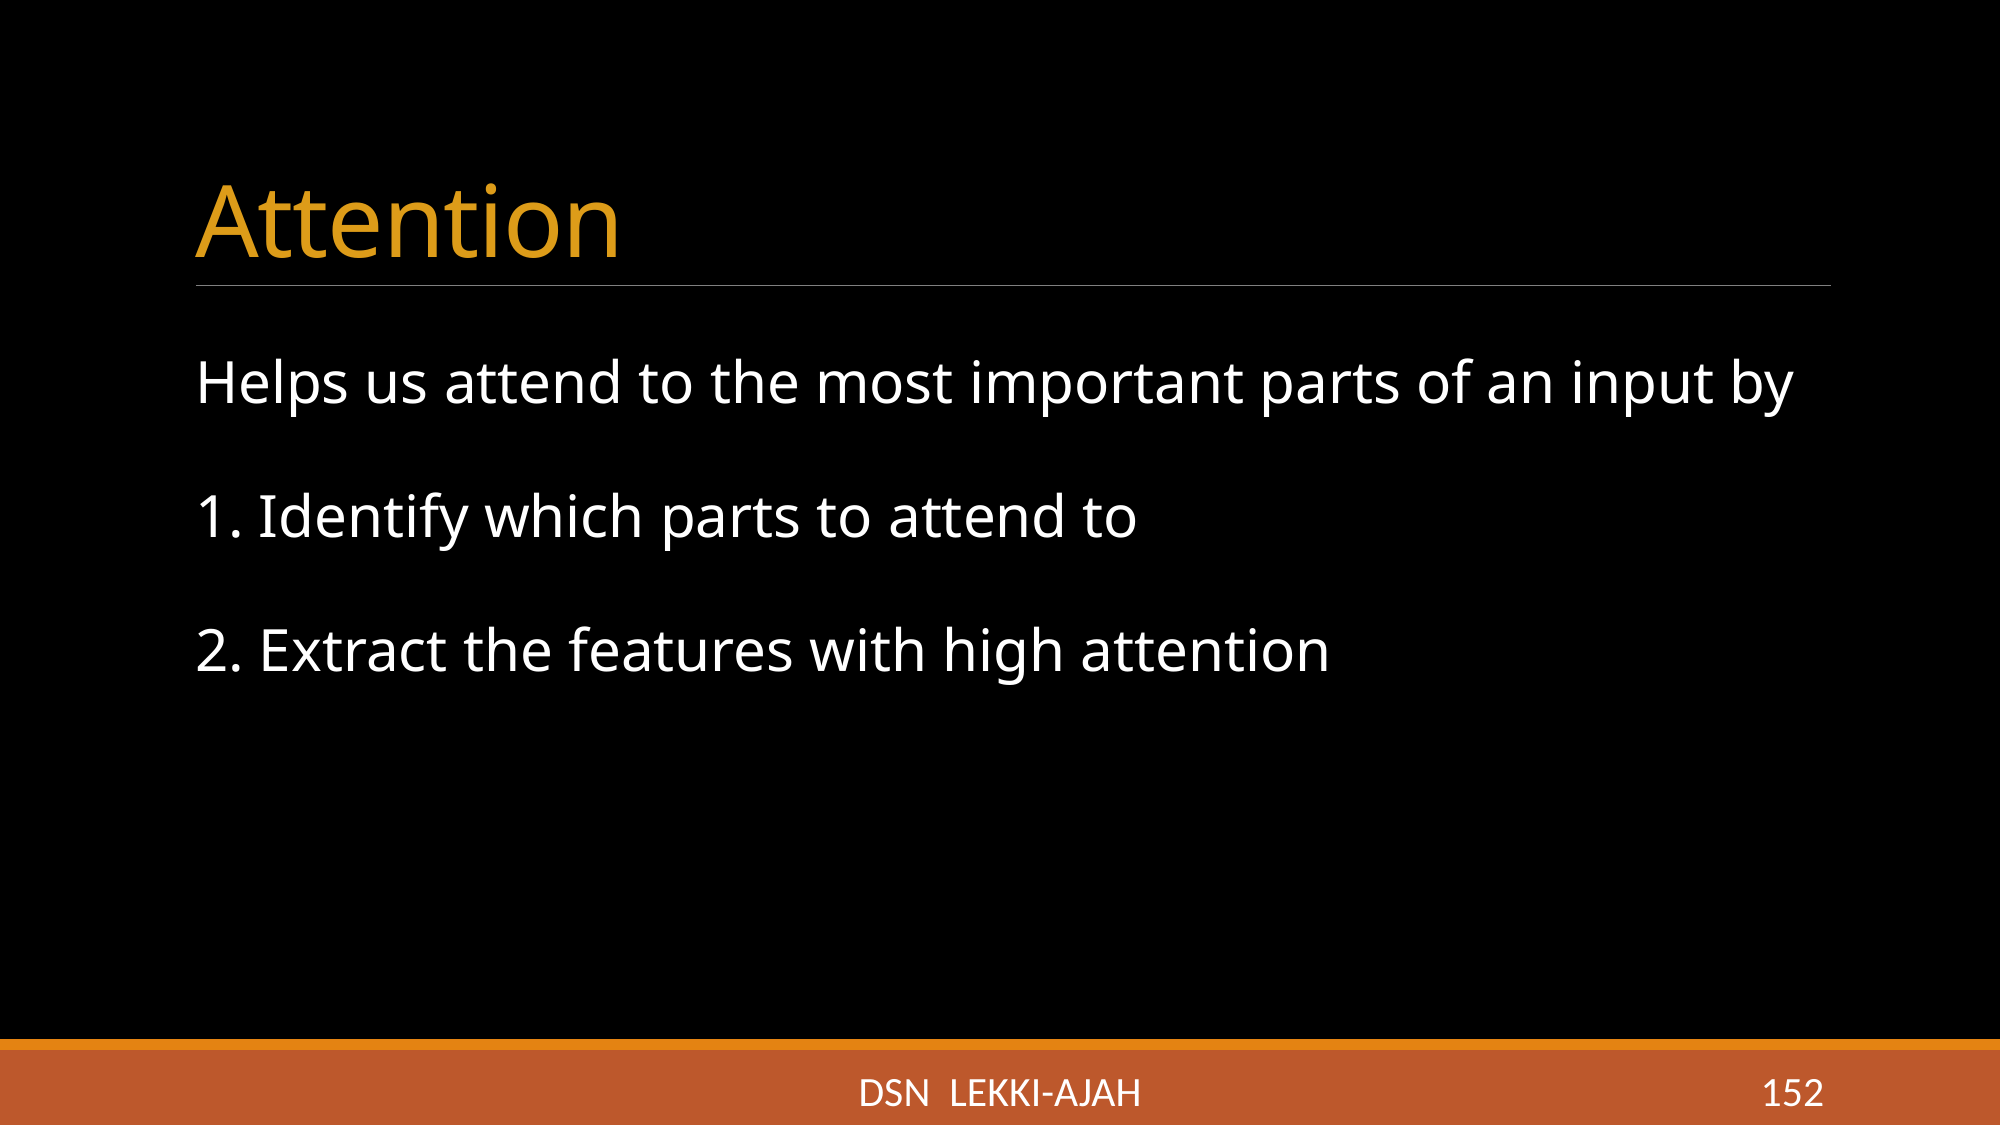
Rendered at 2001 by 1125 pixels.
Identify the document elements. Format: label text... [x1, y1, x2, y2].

list Helps us attend to the most important parts of an input by 1. Identify which parts to attend to 2. Extract the features with high attention [180, 302, 1830, 1027]
title Attention [180, 47, 1830, 285]
footer DSN LEKKI-AJAH [604, 1059, 1396, 1120]
slide_number 152 [1624, 1059, 1840, 1120]
